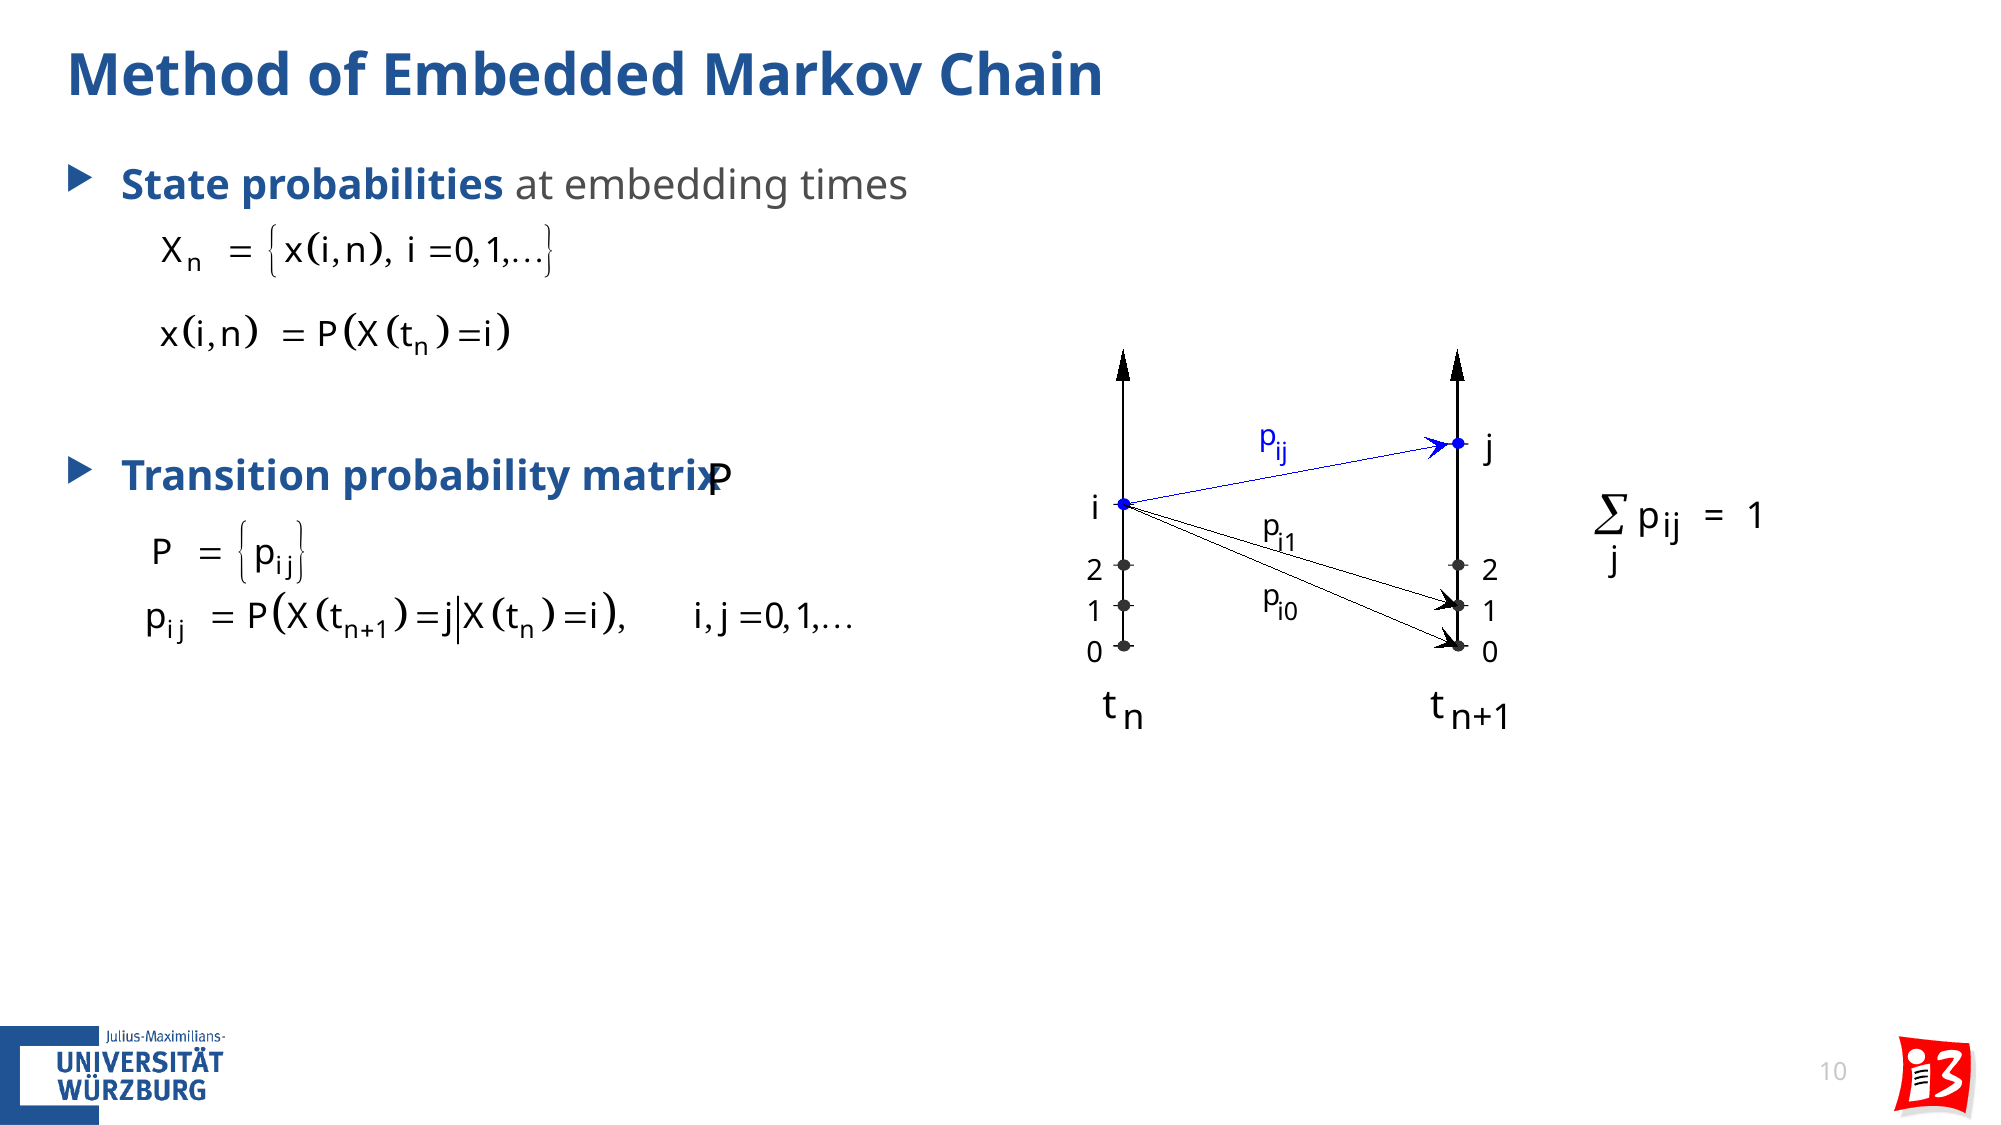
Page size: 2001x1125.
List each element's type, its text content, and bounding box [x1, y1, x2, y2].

picture [0, 1026, 225, 1125]
list State probabilities at embedding times Transition probability matrix [50, 149, 1800, 988]
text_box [1087, 349, 1767, 738]
title Method of Embedded Markov Chain [51, 18, 1800, 126]
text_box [138, 459, 862, 658]
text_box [149, 220, 565, 288]
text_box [153, 304, 518, 371]
slide_number 10 [1412, 1042, 1863, 1103]
